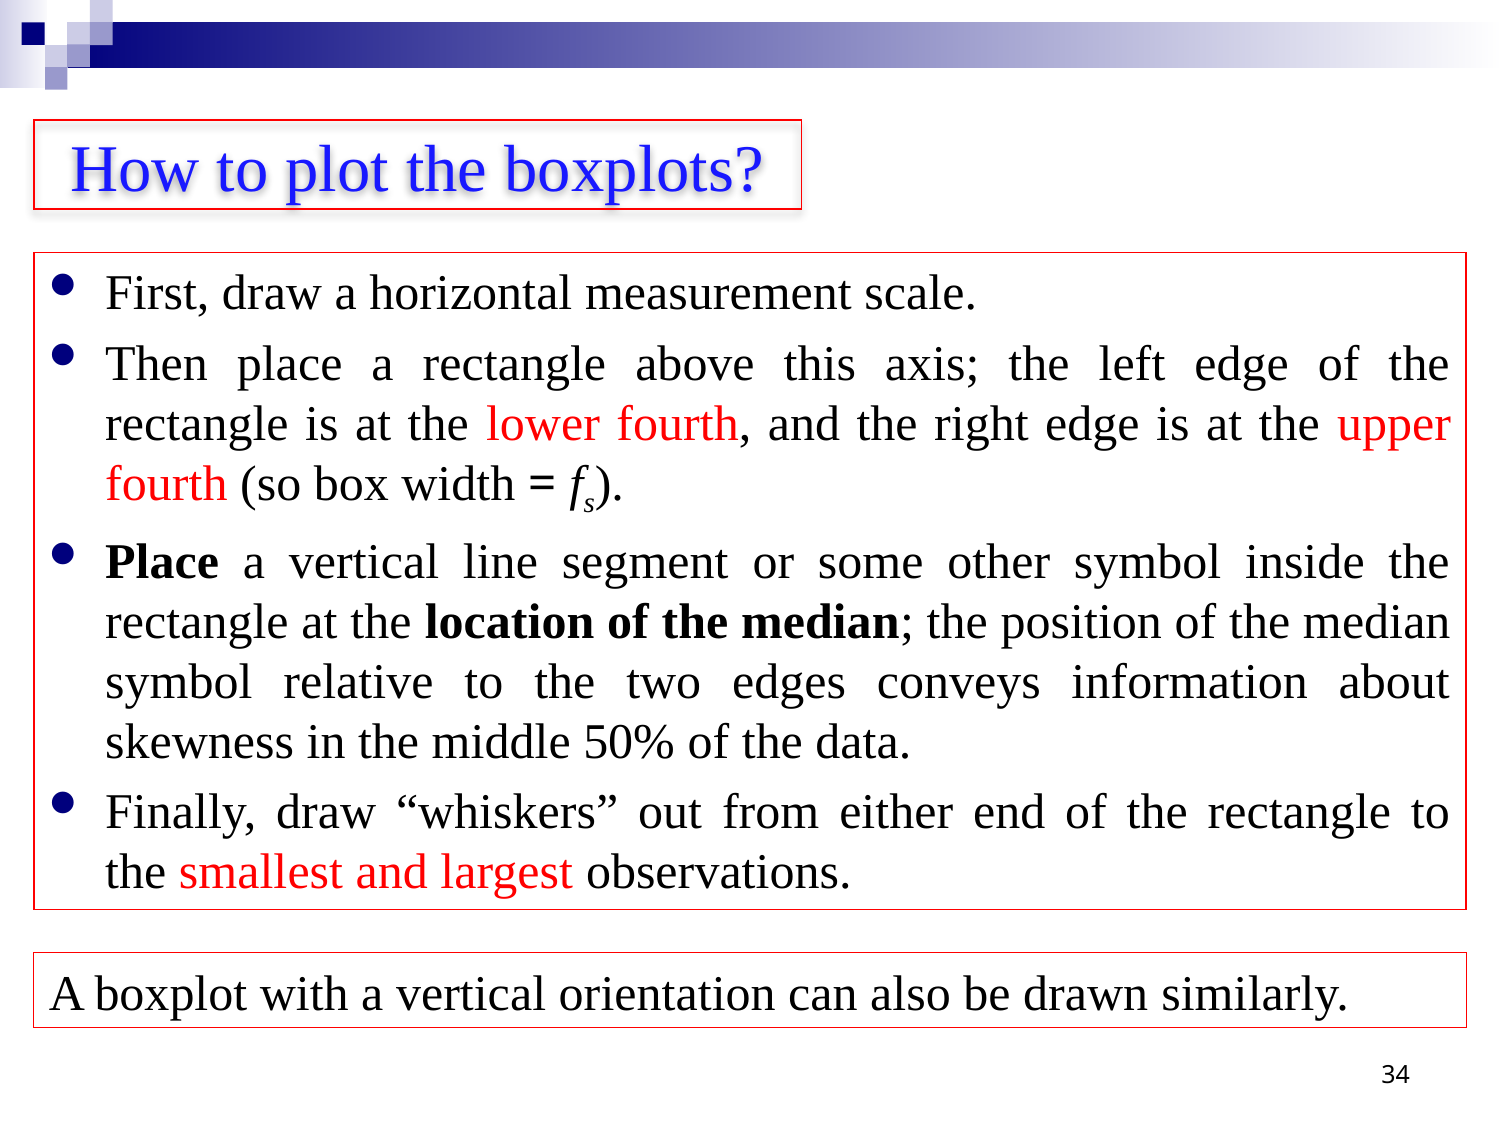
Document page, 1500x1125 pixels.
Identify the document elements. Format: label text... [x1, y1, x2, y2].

slide_number 34 [1074, 1024, 1426, 1101]
text_box A boxplot with a vertical orientation can also be drawn similarly. [33, 952, 1467, 1028]
title How to plot the boxplots? [33, 119, 802, 210]
list First, draw a horizontal measurement scale. Then place a rectangle above this axis; the left edge of the rectangle is at the lower fourth, and the right edge is at the upper fourth (so box width = fs). Place a vertical line segment or some other symbol inside the rectangle at the location of the median; the position of the median symbol relative to the two edges conveys information about skewness in the middle 50% of the data. Finally, draw “whiskers” out from either end of the rectangle to the smallest and largest observations. [33, 252, 1467, 910]
